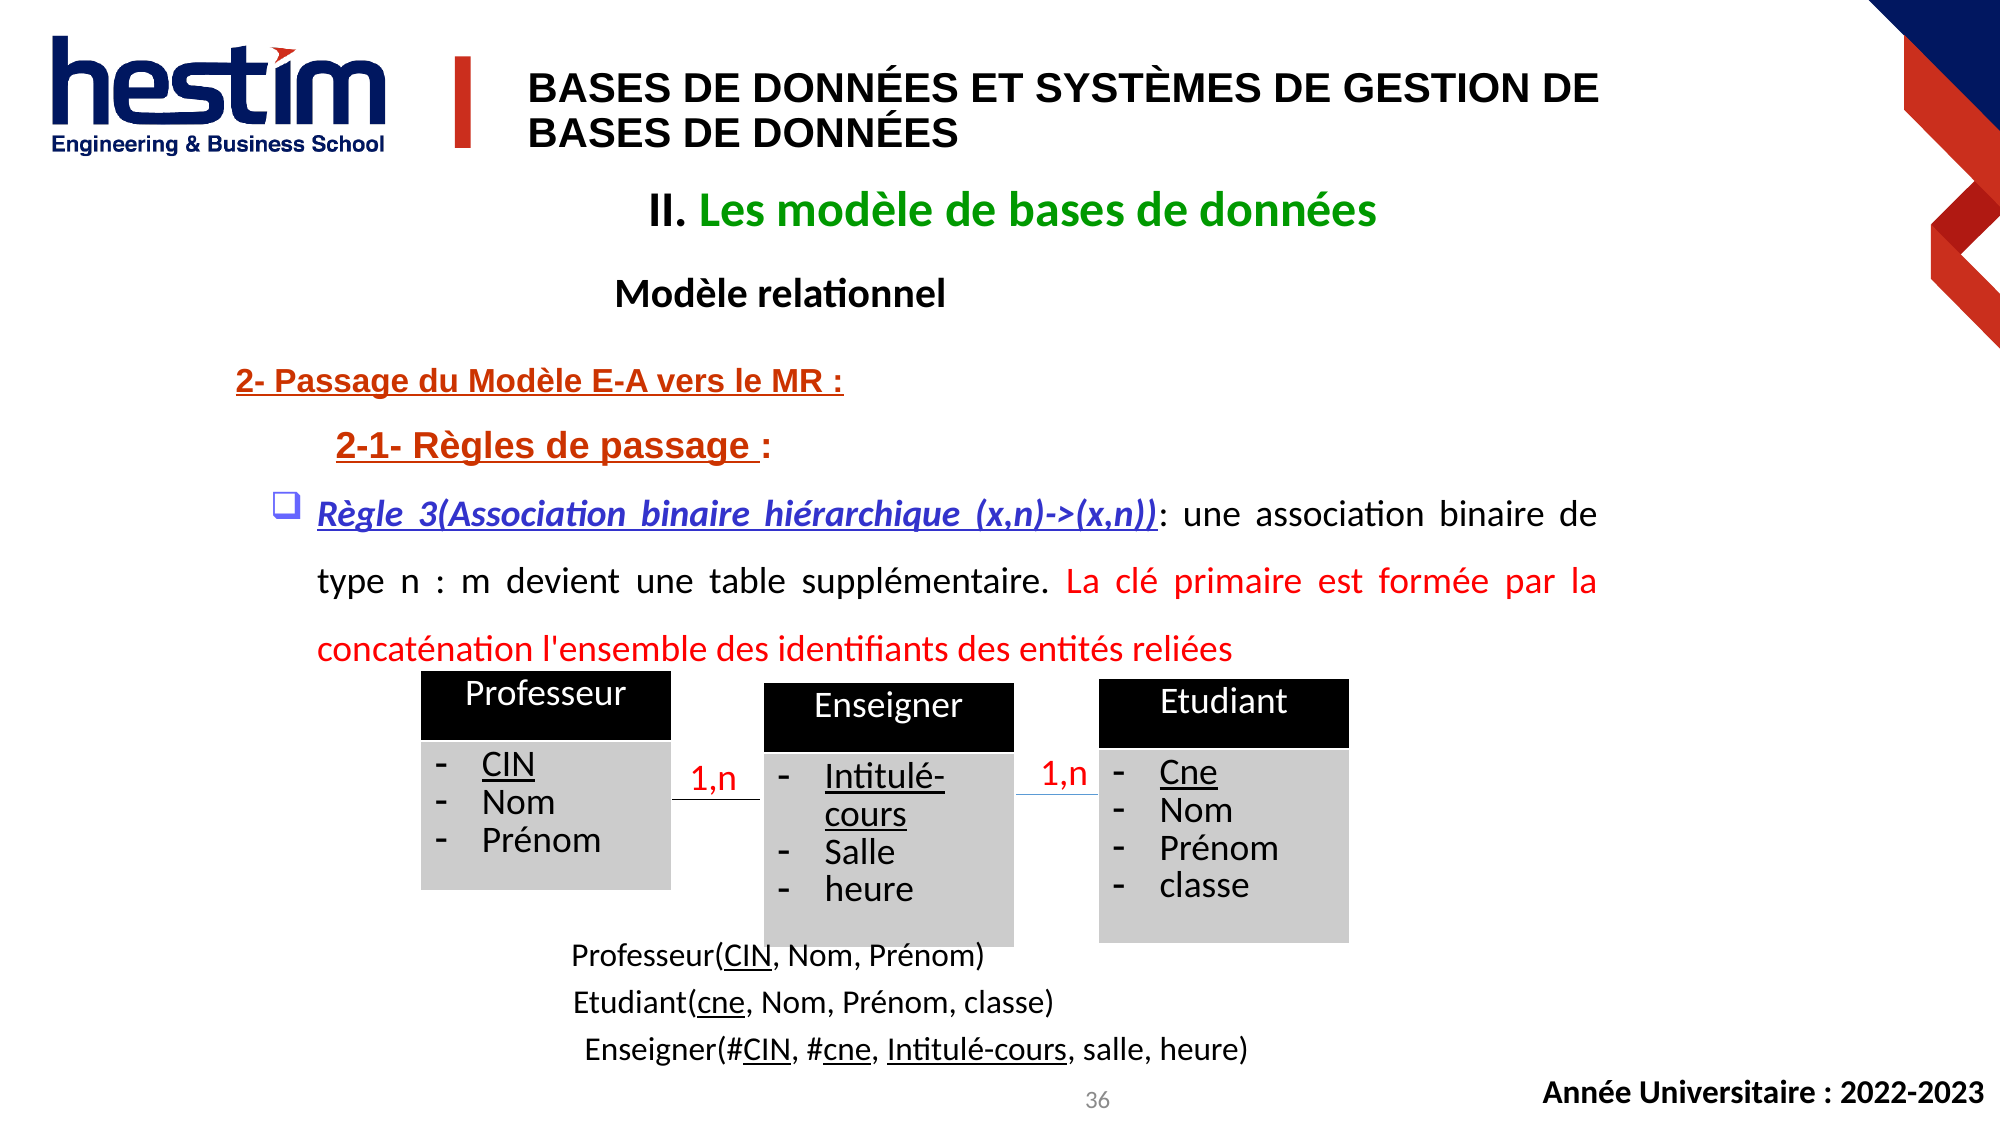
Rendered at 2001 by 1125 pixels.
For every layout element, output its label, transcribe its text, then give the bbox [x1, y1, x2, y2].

text_box II. Les modèle de bases de données Année Universitaire : 2022-2023 [33, 175, 2000, 1125]
text_box Modèle relationnel [599, 258, 962, 324]
text_box Etudiant(cne, Nom, Prénom, classe) [558, 972, 1070, 1028]
text_box 1,n [1025, 740, 1103, 801]
text_box 2- Passage du Modèle E-A vers le MR : 2-1- Règles de passage : [220, 331, 1691, 1061]
table_header Enseigner [764, 683, 1014, 752]
text_box 1,n [674, 745, 753, 799]
text_box Enseigner(#CIN, #cne, Intitulé-cours, salle, heure) [569, 1019, 1265, 1075]
text_box Règle 3(Association binaire hiérarchique (x,n)->(x,n)): une association binaire de type n : m devient une table supplémentaire. La clé primaire est formée par la concaténation l'ensemble des identifiants des entités reliées [255, 458, 1613, 677]
table_cell Intitulé-cours Salle heure [764, 754, 1014, 947]
table_header Professeur [421, 671, 671, 740]
table_cell Cne Nom Prénom classe [1099, 750, 1349, 943]
slide_number 36 [872, 1068, 1323, 1125]
text_box BASES DE DONNÉES ET SYSTÈMES DE GESTION DE BASES DE DONNÉES [512, 59, 1697, 157]
picture [33, 28, 403, 162]
table_header Etudiant [1099, 679, 1349, 748]
text_box Professeur(CIN, Nom, Prénom) [556, 925, 1001, 981]
text_box [454, 55, 472, 149]
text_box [1866, 0, 2000, 350]
text_box 1,n [674, 800, 753, 806]
table_cell CIN Nom Prénom [421, 742, 671, 890]
